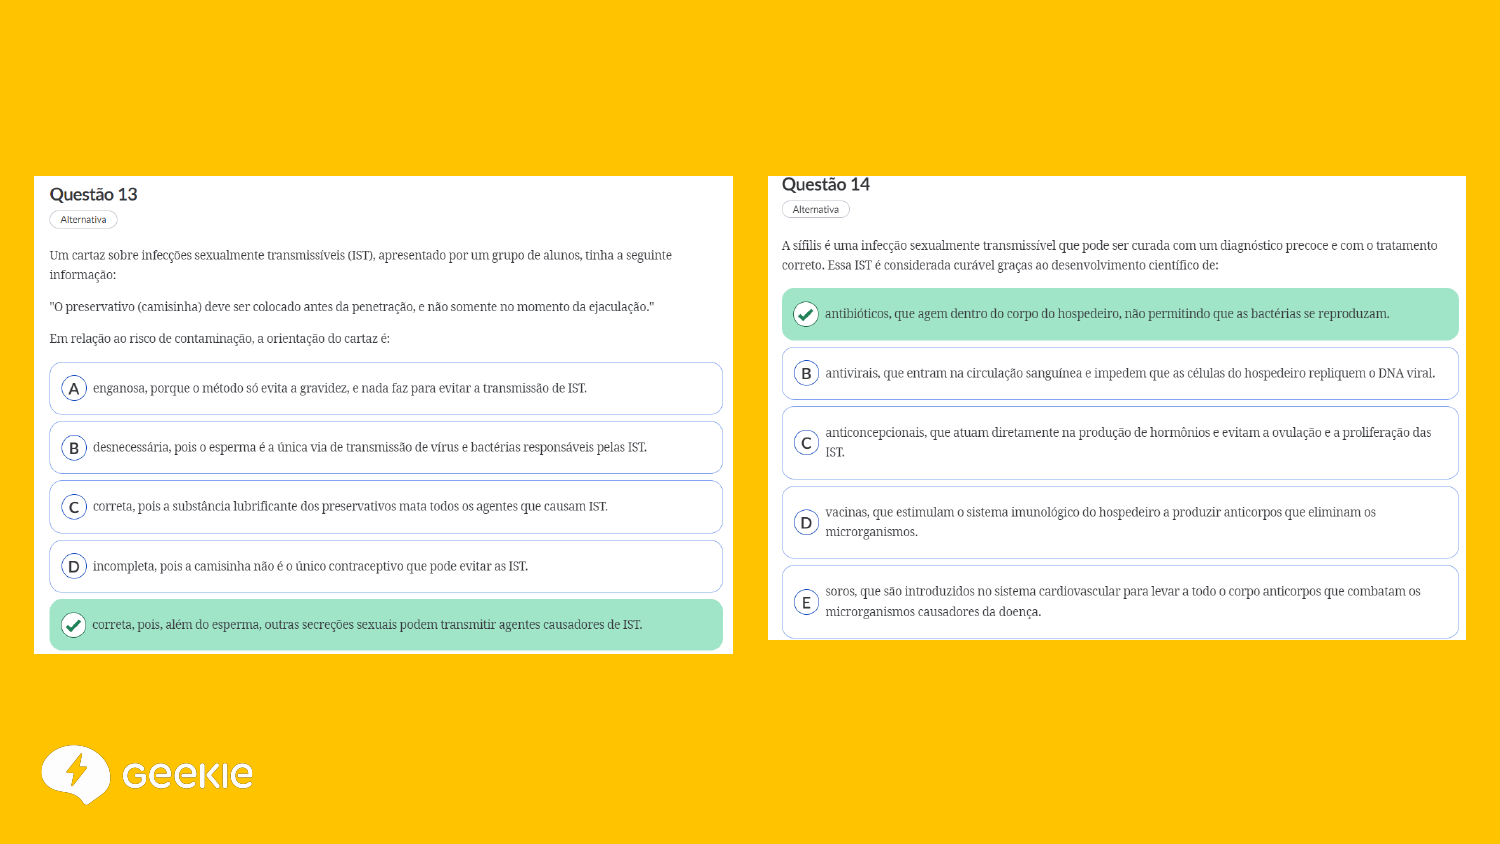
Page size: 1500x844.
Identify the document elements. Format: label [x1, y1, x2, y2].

picture [33, 176, 734, 654]
picture [768, 176, 1467, 641]
picture [41, 744, 253, 805]
